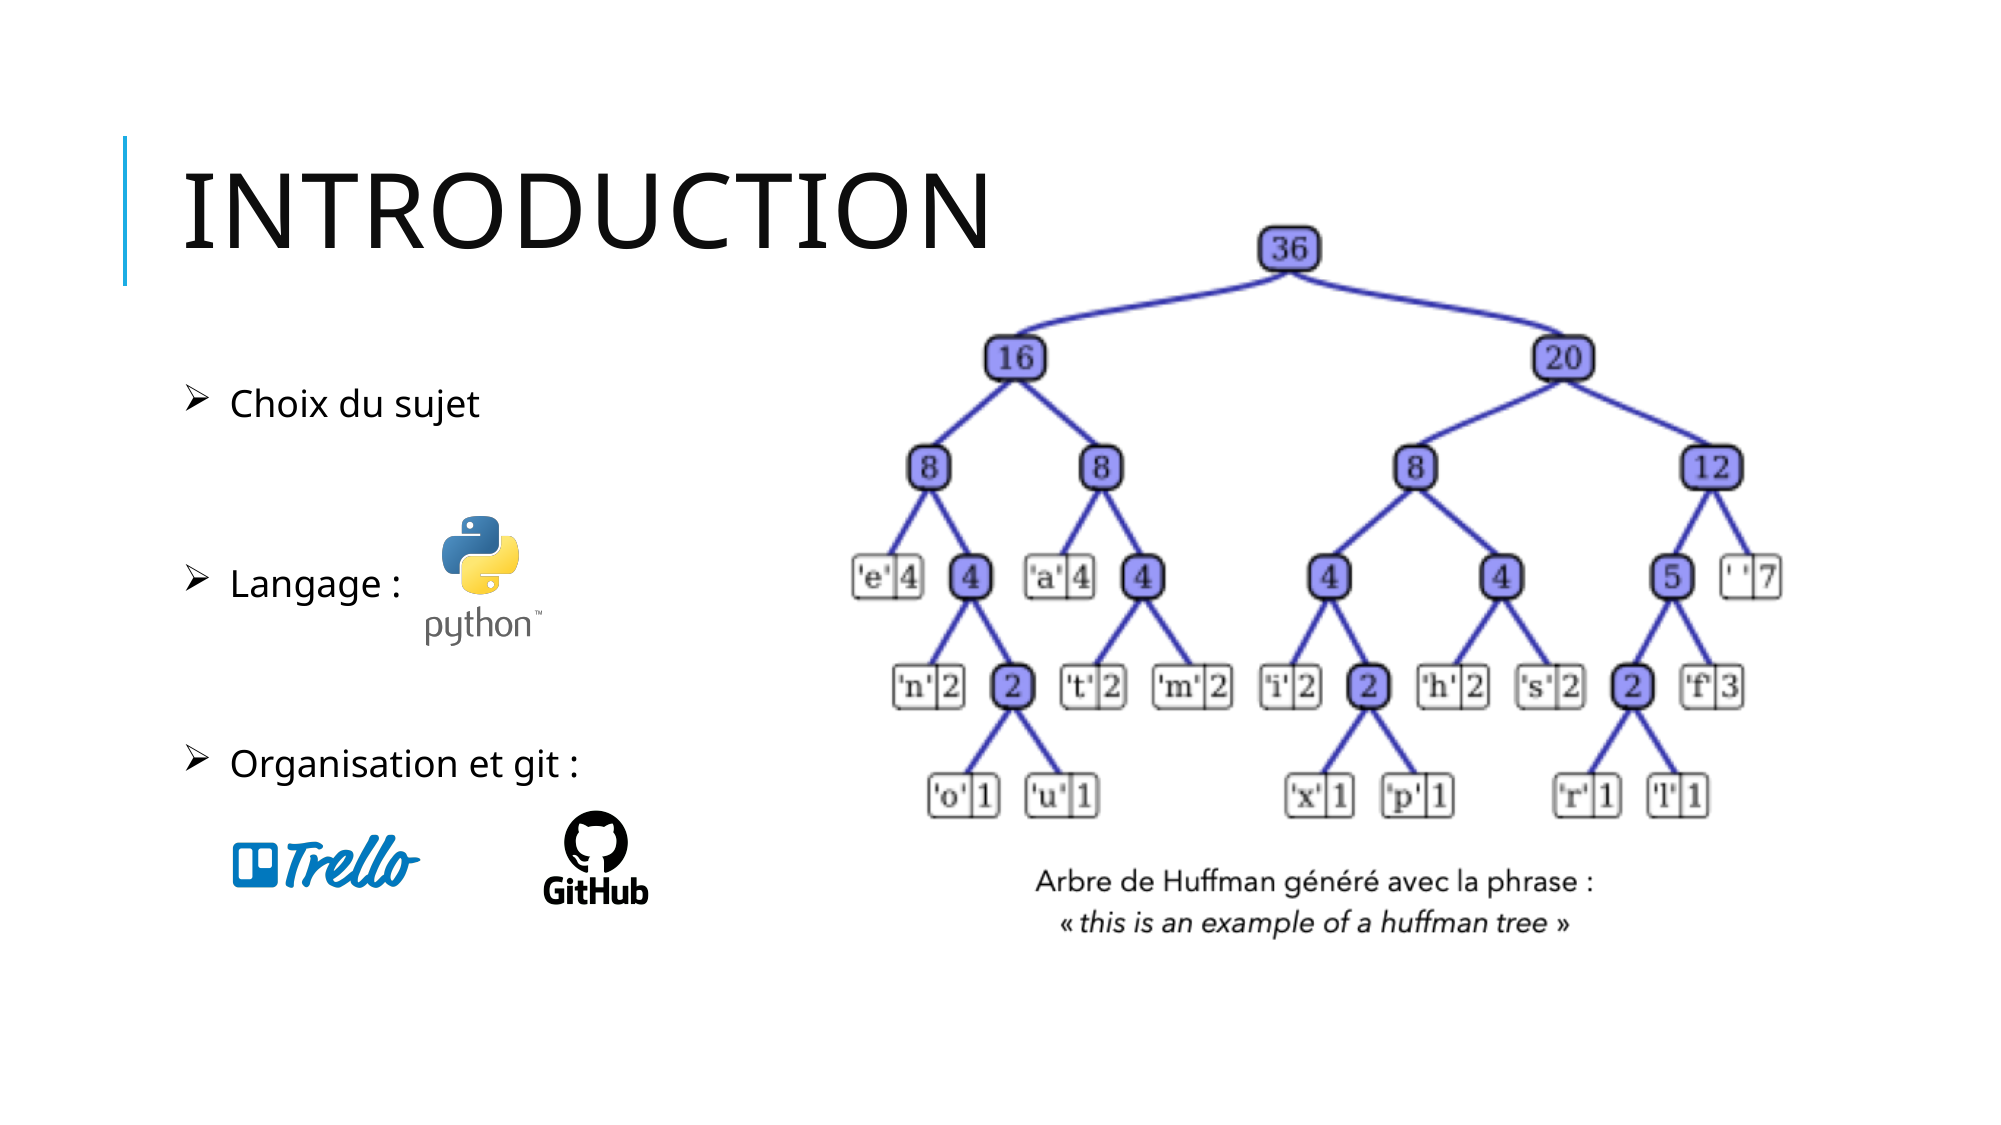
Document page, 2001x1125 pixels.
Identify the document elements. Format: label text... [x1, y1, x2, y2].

text_box Choix du sujet Langage : Organisation et git : [167, 372, 685, 837]
picture [510, 808, 682, 906]
picture [838, 218, 1794, 960]
title introduction [168, 96, 1763, 342]
picture [425, 516, 542, 646]
picture [221, 808, 421, 921]
